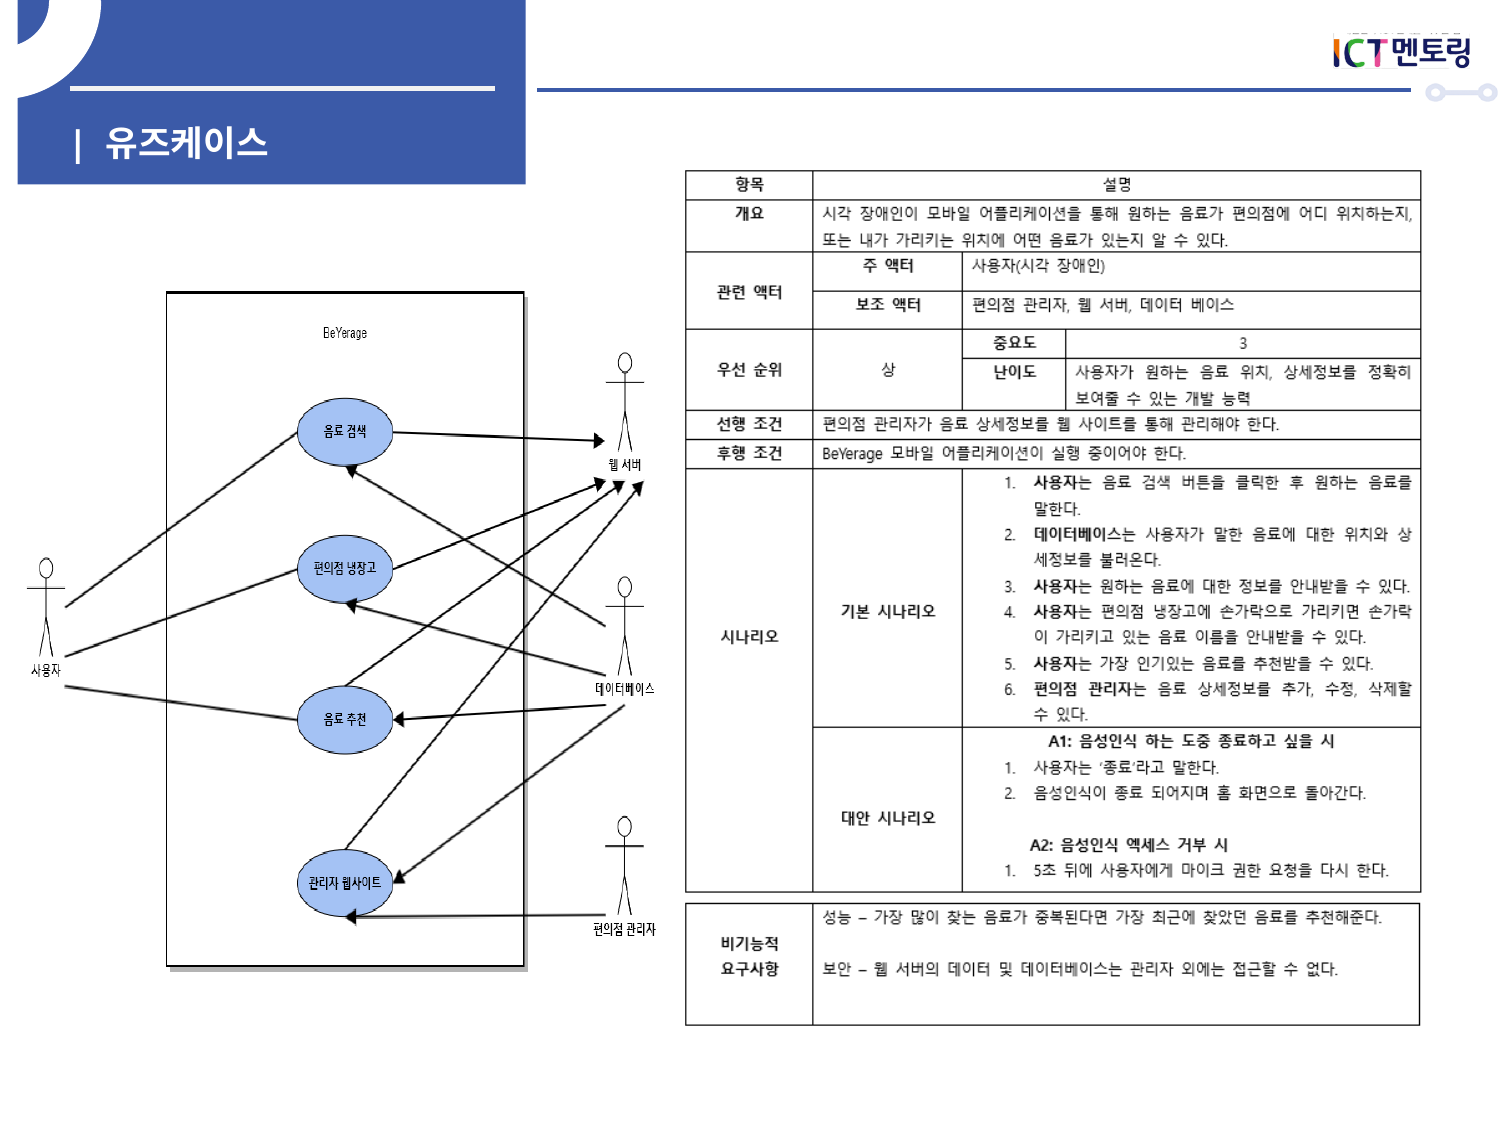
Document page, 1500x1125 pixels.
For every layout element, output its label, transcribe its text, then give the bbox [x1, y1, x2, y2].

text_box [1, 1, 100, 97]
text_box | 유즈케이스 [53, 113, 538, 159]
picture [0, 169, 1424, 1031]
text_box [17, 0, 526, 185]
picture [1301, 33, 1500, 114]
